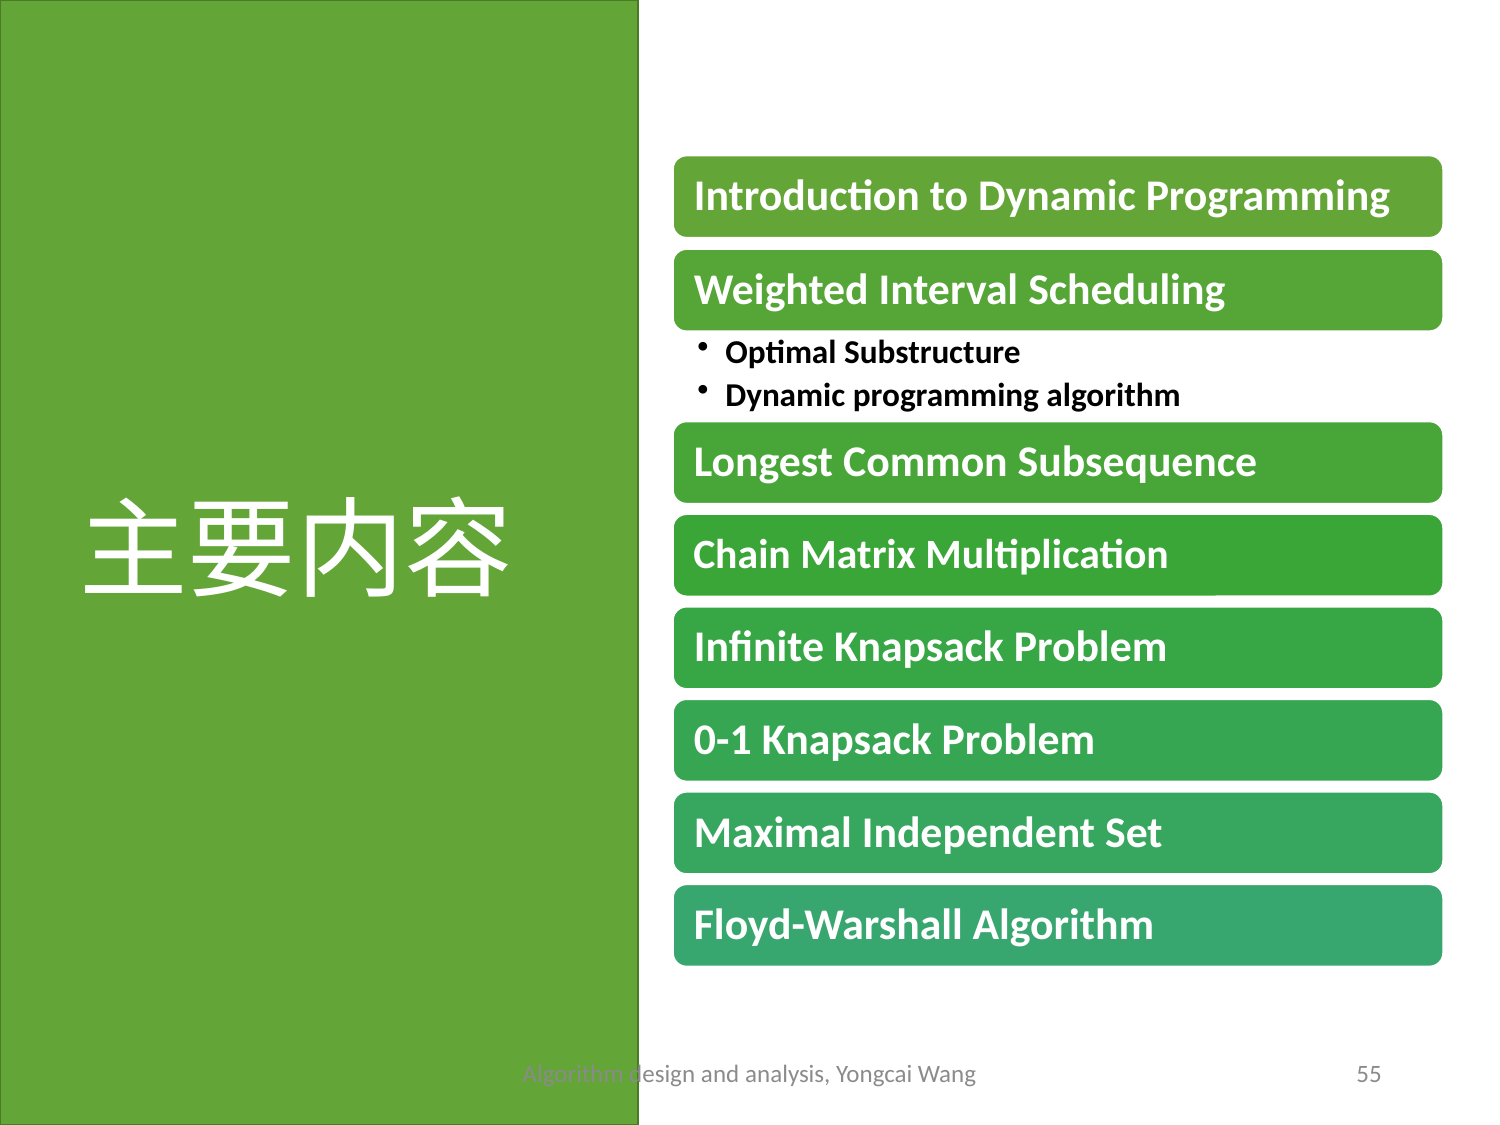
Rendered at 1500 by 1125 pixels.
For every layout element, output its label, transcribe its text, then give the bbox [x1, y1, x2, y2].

title 主要内容 [64, 101, 534, 1005]
slide_number 55 [1059, 1042, 1397, 1103]
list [672, 101, 1444, 1021]
text_box [0, 0, 639, 1125]
footer Algorithm design and analysis, Yongcai Wang [496, 1042, 1004, 1103]
